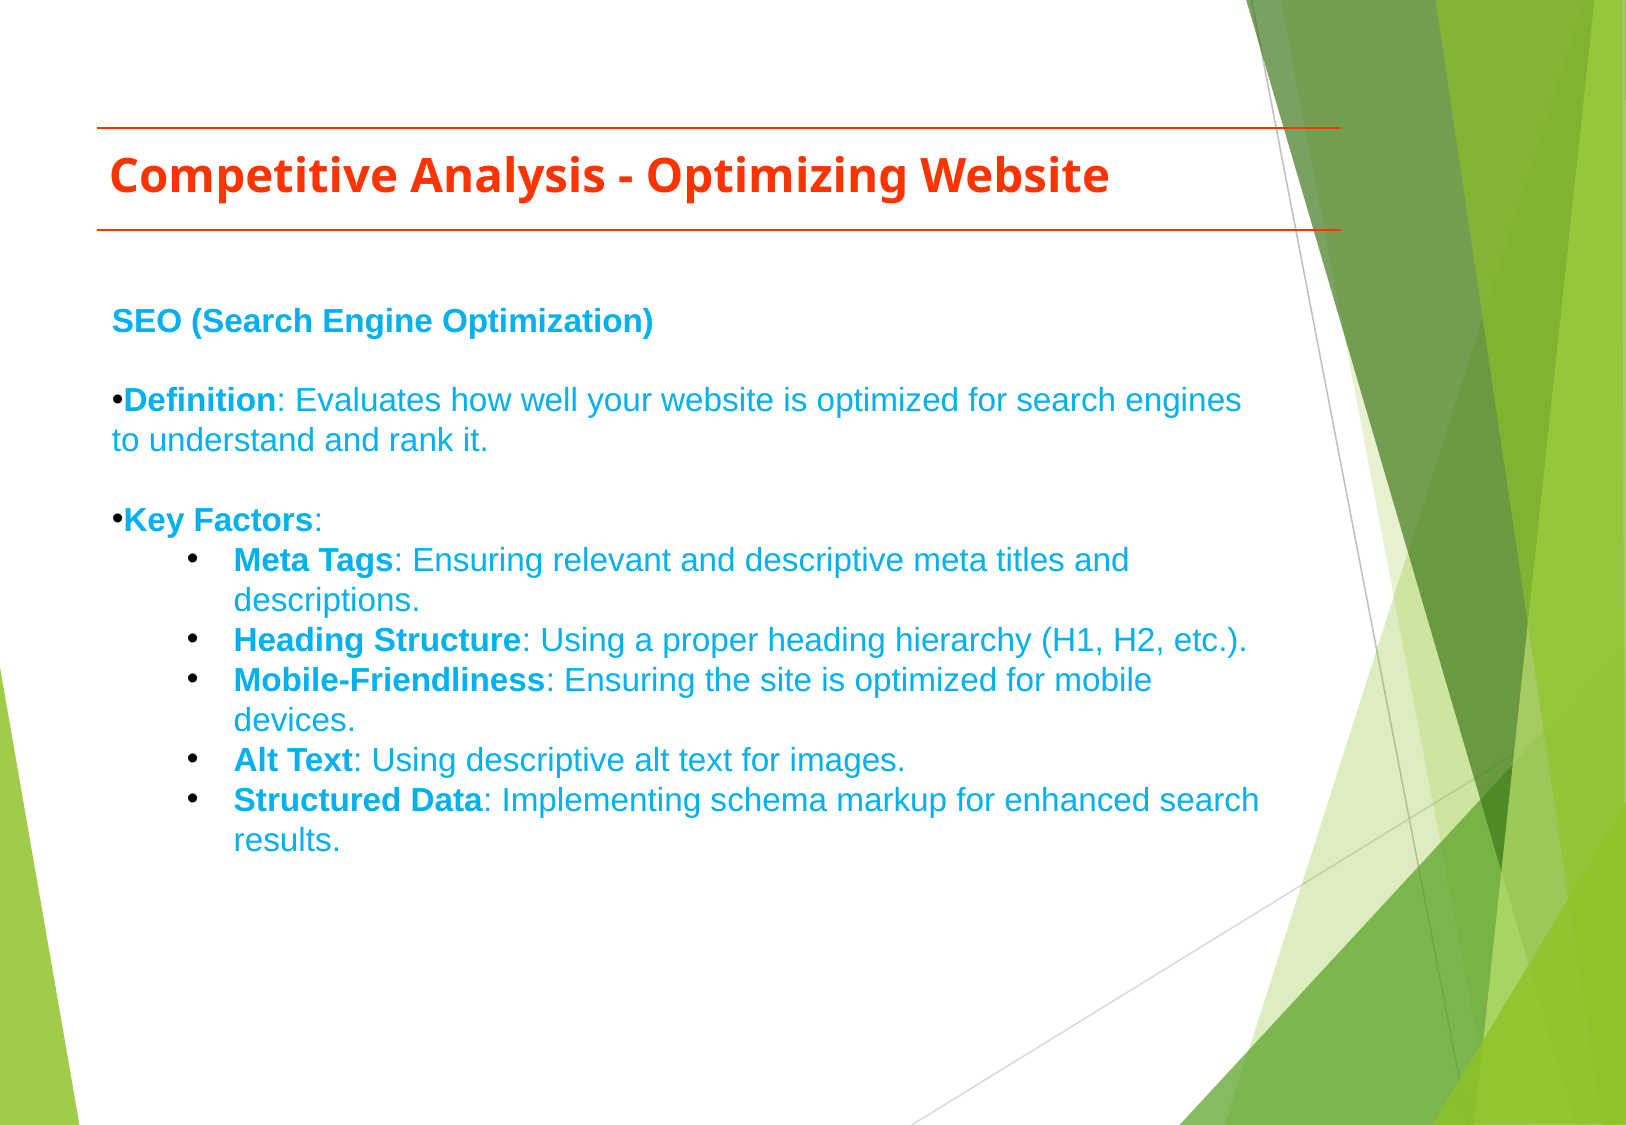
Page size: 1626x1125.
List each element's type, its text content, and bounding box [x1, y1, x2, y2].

slide_number ‹#› [1259, 970, 1625, 1020]
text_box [96, 128, 1461, 238]
text_box SEO (Search Engine Optimization) Definition: Evaluates how well your website is optimized for search engines to understand and rank it. Key Factors: Meta Tags: Ensuring relevant and descriptive meta titles and descriptions. Heading Structure: Using a proper heading hierarchy (H1, H2, etc.). Mobile-Friendliness: Ensuring the site is optimized for mobile devices. Alt Text: Using descriptive alt text for images. Structured Data: Implementing schema markup for enhanced search results. [96, 291, 1293, 866]
